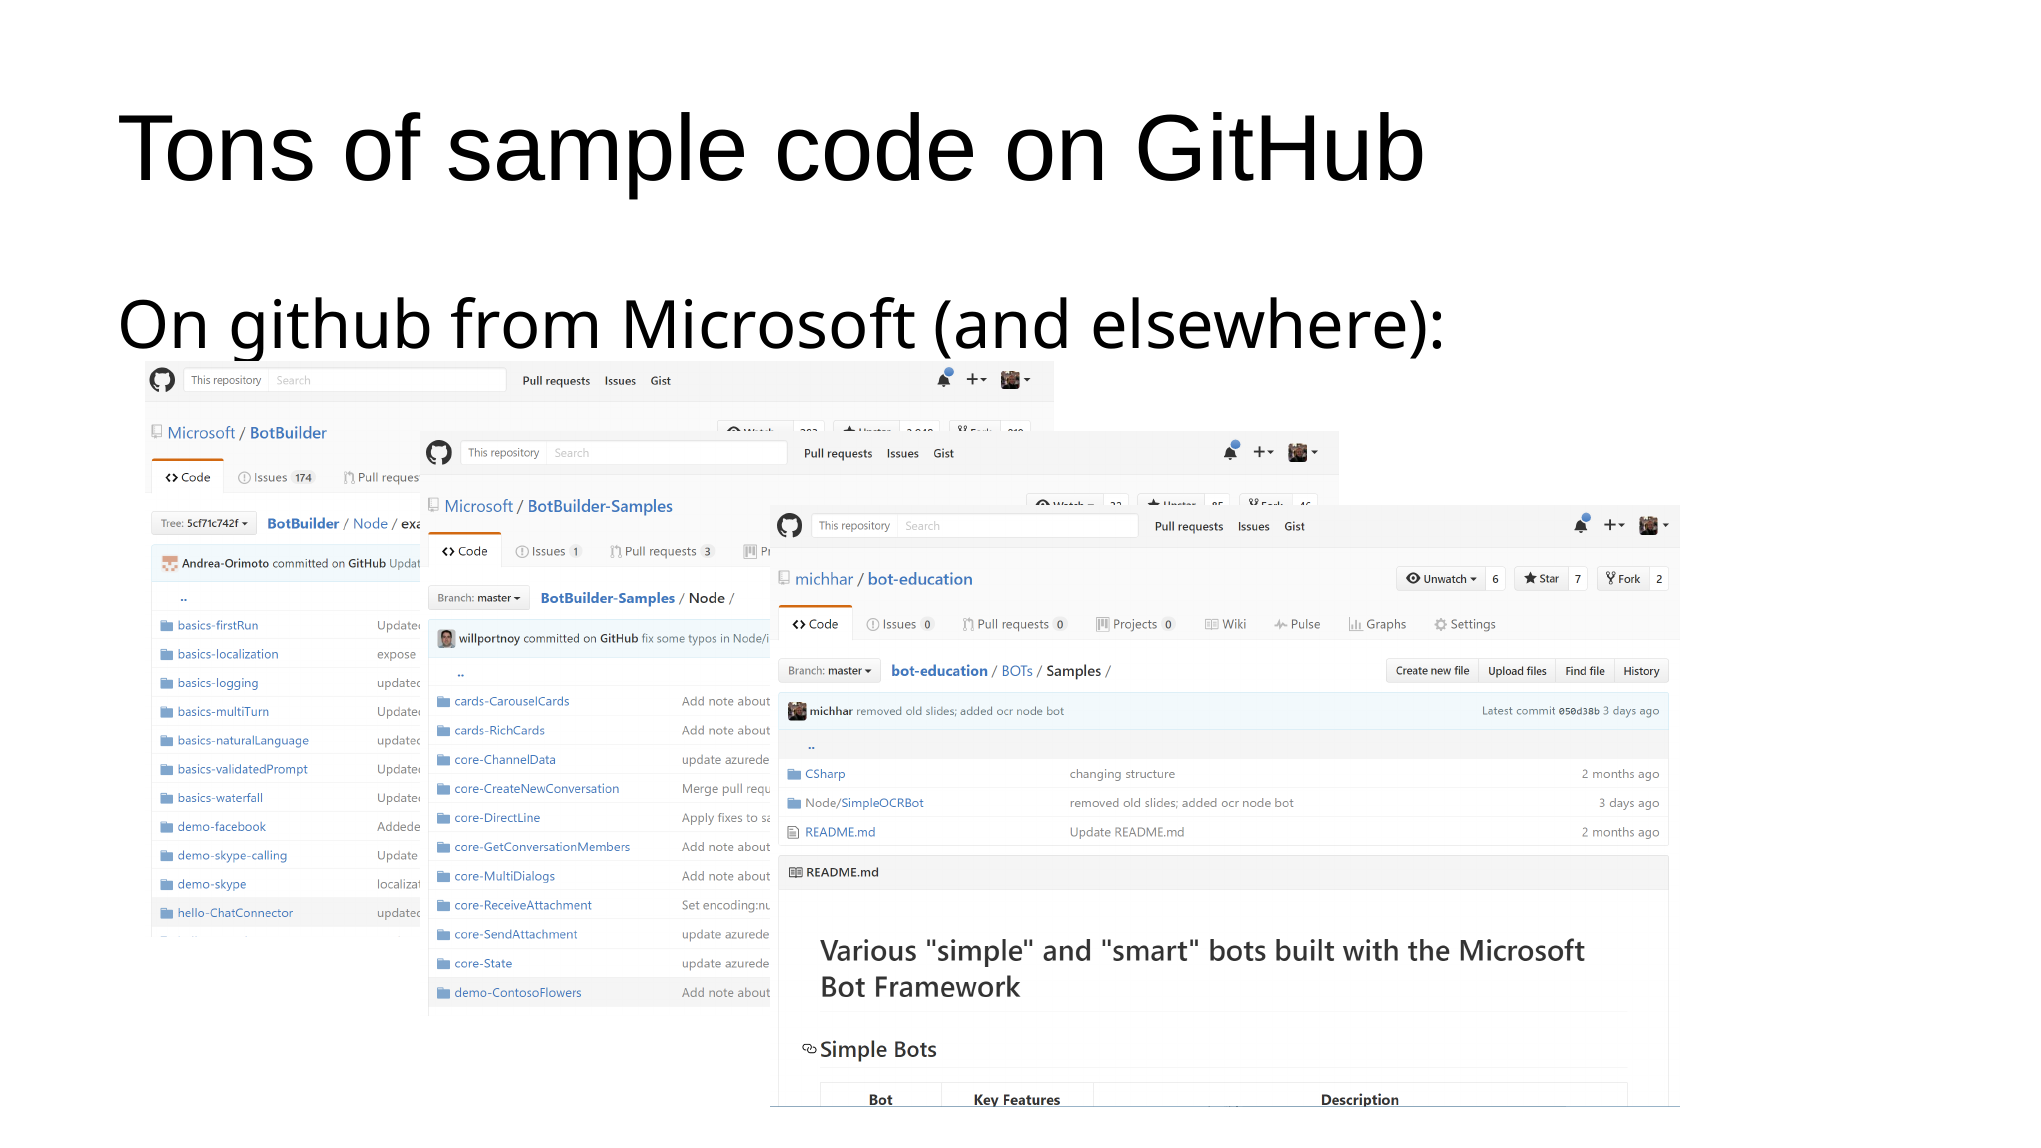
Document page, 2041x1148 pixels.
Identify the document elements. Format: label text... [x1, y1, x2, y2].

list On github from Microsoft (and elsewhere): [102, 283, 1921, 1012]
picture [145, 361, 1680, 1108]
title Tons of sample code on GitHub [102, 39, 1921, 262]
